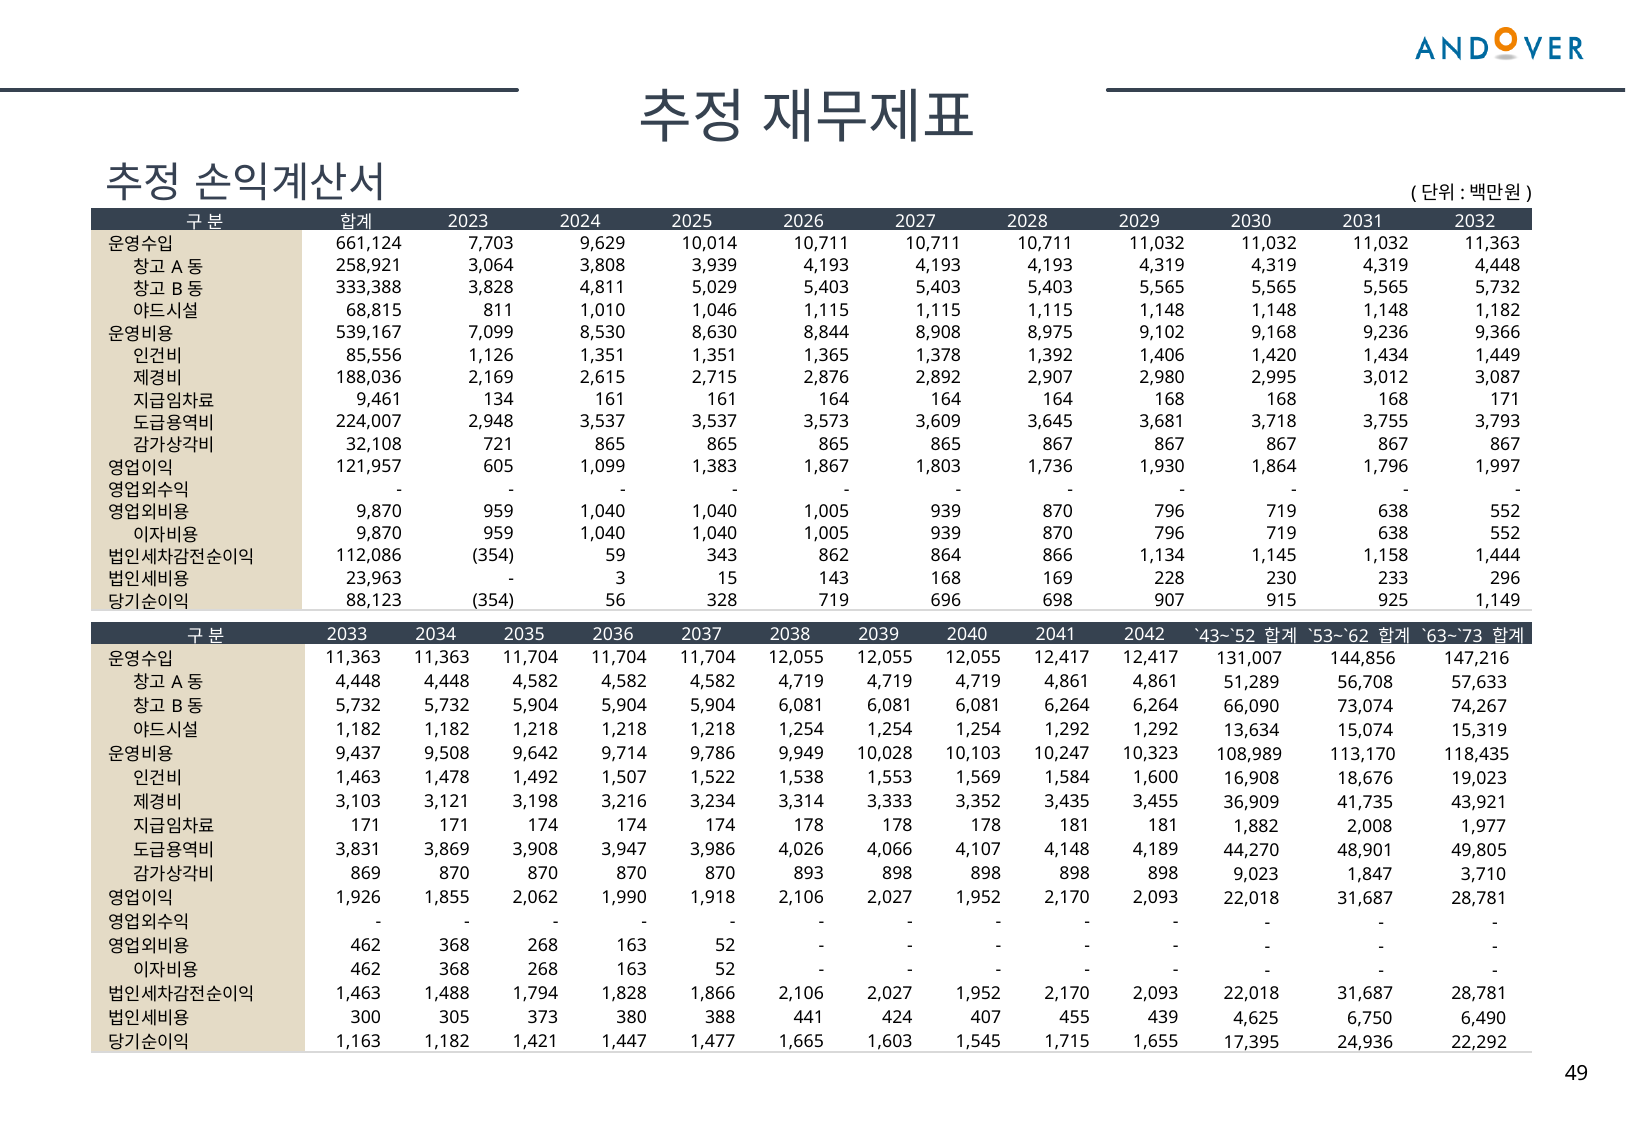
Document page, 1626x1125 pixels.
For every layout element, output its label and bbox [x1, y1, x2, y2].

table_header [91, 622, 1532, 644]
text_box [1366, 180, 1532, 204]
table_header [91, 208, 1532, 230]
slide_number [1237, 1043, 1604, 1104]
table_cell [91, 644, 1532, 1051]
picture [1403, 18, 1604, 77]
text_box [90, 1, 1213, 214]
table_cell [91, 230, 1532, 609]
